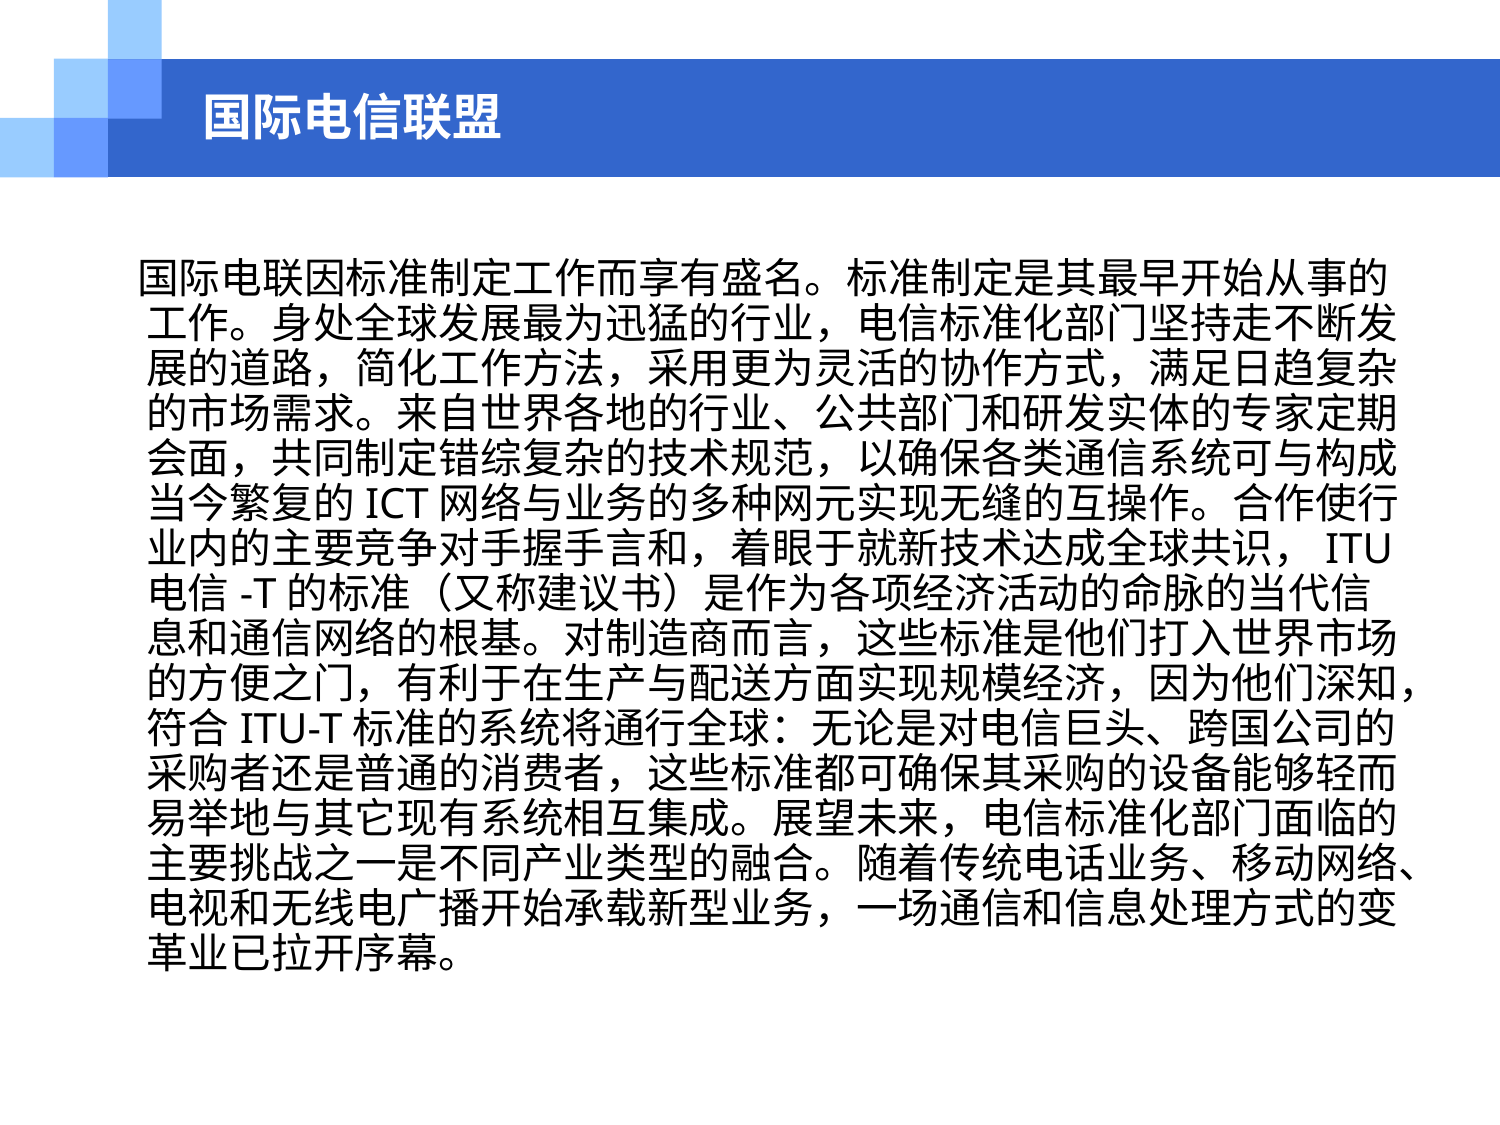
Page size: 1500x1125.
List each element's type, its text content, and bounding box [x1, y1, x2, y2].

list 国际电联因标准制定工作而享有盛名。标准制定是其最早开始从事的工作。身处全球发展最为迅猛的行业，电信标准化部门坚持走不断发展的道路，简化工作方法，采用更为灵活的协作方式，满足日趋复杂的市场需求。来自世界各地的行业、公共部门和研发实体的专家定期会面，共同制定错综复杂的技术规范，以确保各类通信系统可与构成当今繁复的ICT网络与业务的多种网元实现无缝的互操作。合作使行业内的主要竞争对手握手言和，着眼于就新技术达成全球共识，ITU电信-T的标准（又称建议书）是作为各项经济活动的命脉的当代信息和通信网络的根基。对制造商而言，这些标准是他们打入世界市场的方便之门，有利于在生产与配送方面实现规模经济，因为他们深知，符合ITU-T标准的系统将通行全球：无论是对电信巨头、跨国公司的采购者还是普通的消费者，这些标准都可确保其采购的设备能够轻而易举地与其它现有系统相互集成。展望未来，电信标准化部门面临的主要挑战之一是不同产业类型的融合。随着传统电话业务、移动网络、电视和无线电广播开始承载新型业务，一场通信和信息处理方式的变革业已拉开序幕。 [75, 249, 1425, 999]
title 国际电信联盟 [187, 75, 1400, 155]
